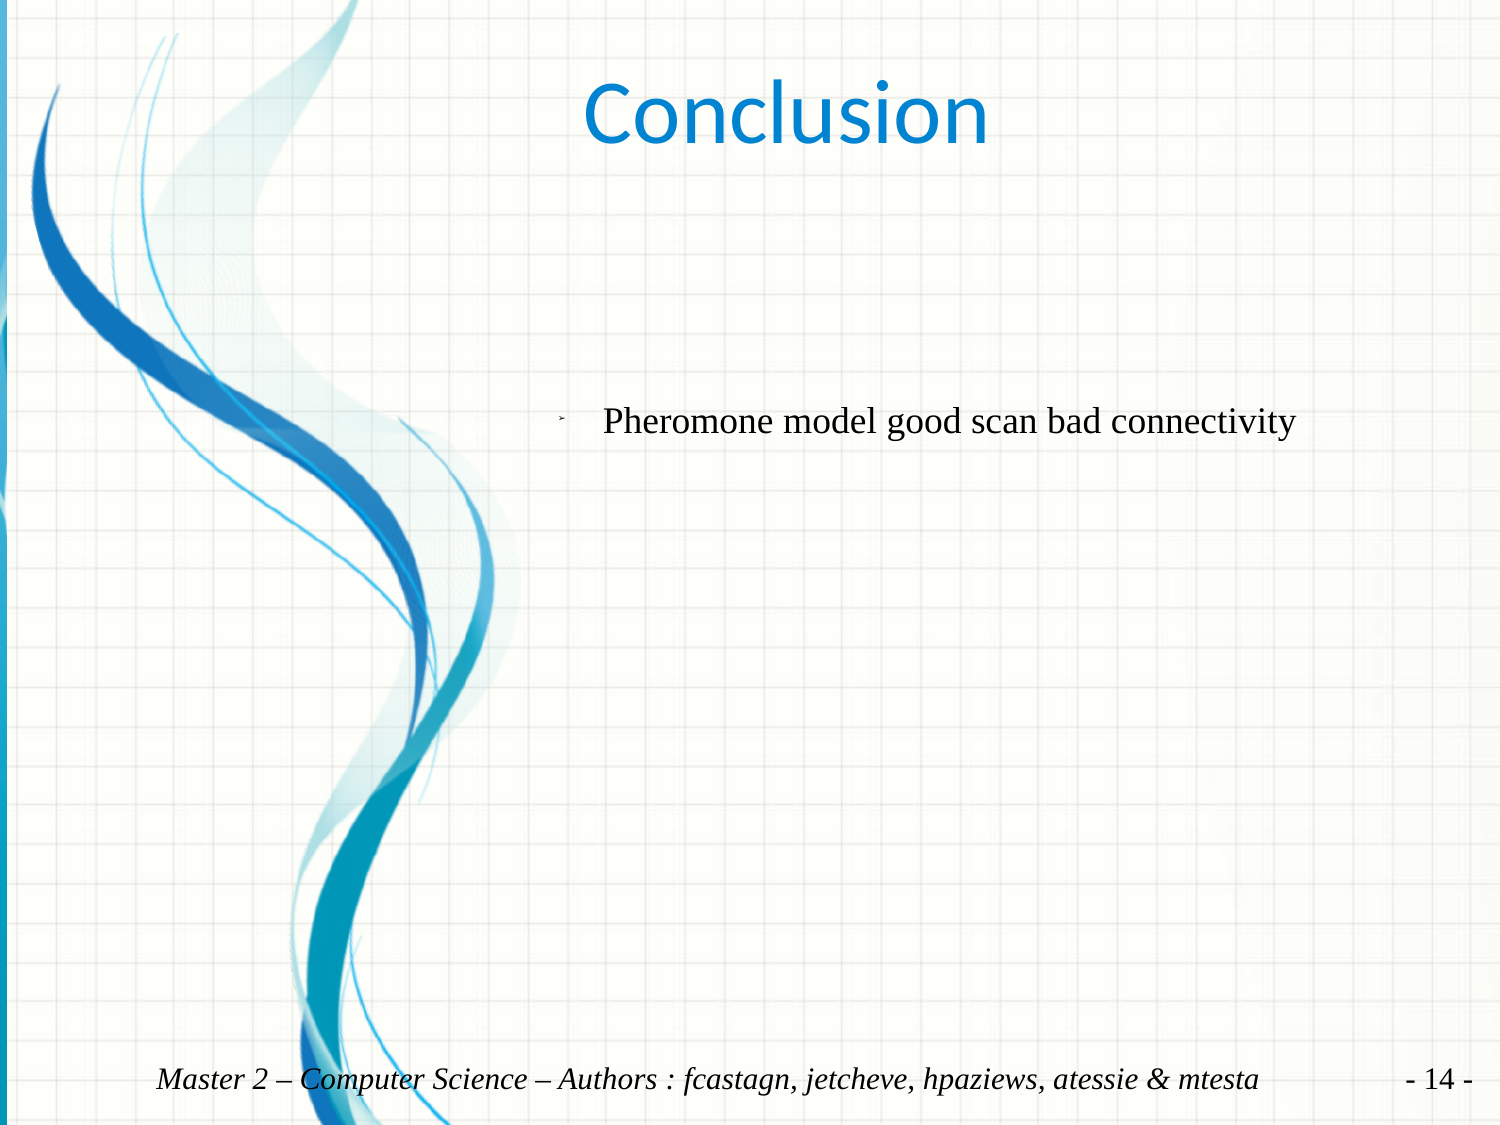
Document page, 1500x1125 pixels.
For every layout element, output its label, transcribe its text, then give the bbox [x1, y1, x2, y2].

text_box Conclusion [607, 44, 1450, 232]
text_box Master 2 – Computer Science – Authors : fcastagn, jetcheve, hpaziews, atessie & mtesta [607, 1051, 1277, 1122]
text_box Pheromone model good scan bad connectivity [607, 388, 1359, 674]
text_box - <numéro> - [1358, 1051, 1489, 1101]
picture [0, 0, 1500, 1125]
